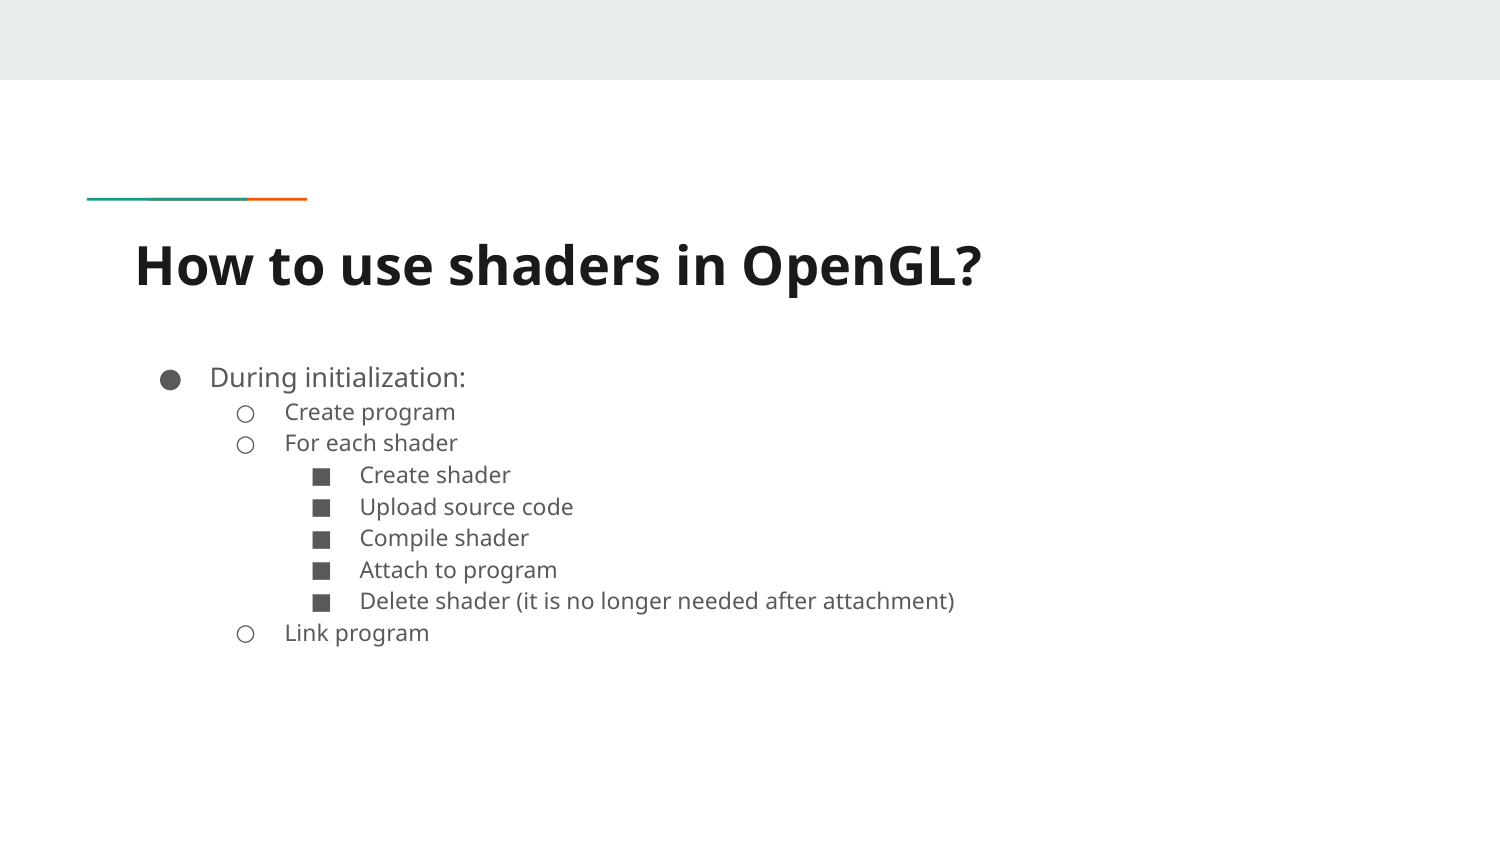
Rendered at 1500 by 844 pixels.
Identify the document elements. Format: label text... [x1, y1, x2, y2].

list During initialization: Create program For each shader Create shader Upload source code Compile shader Attach to program Delete shader (it is no longer needed after attachment) Link program [119, 341, 1381, 712]
title How to use shaders in OpenGL? [119, 216, 1381, 305]
